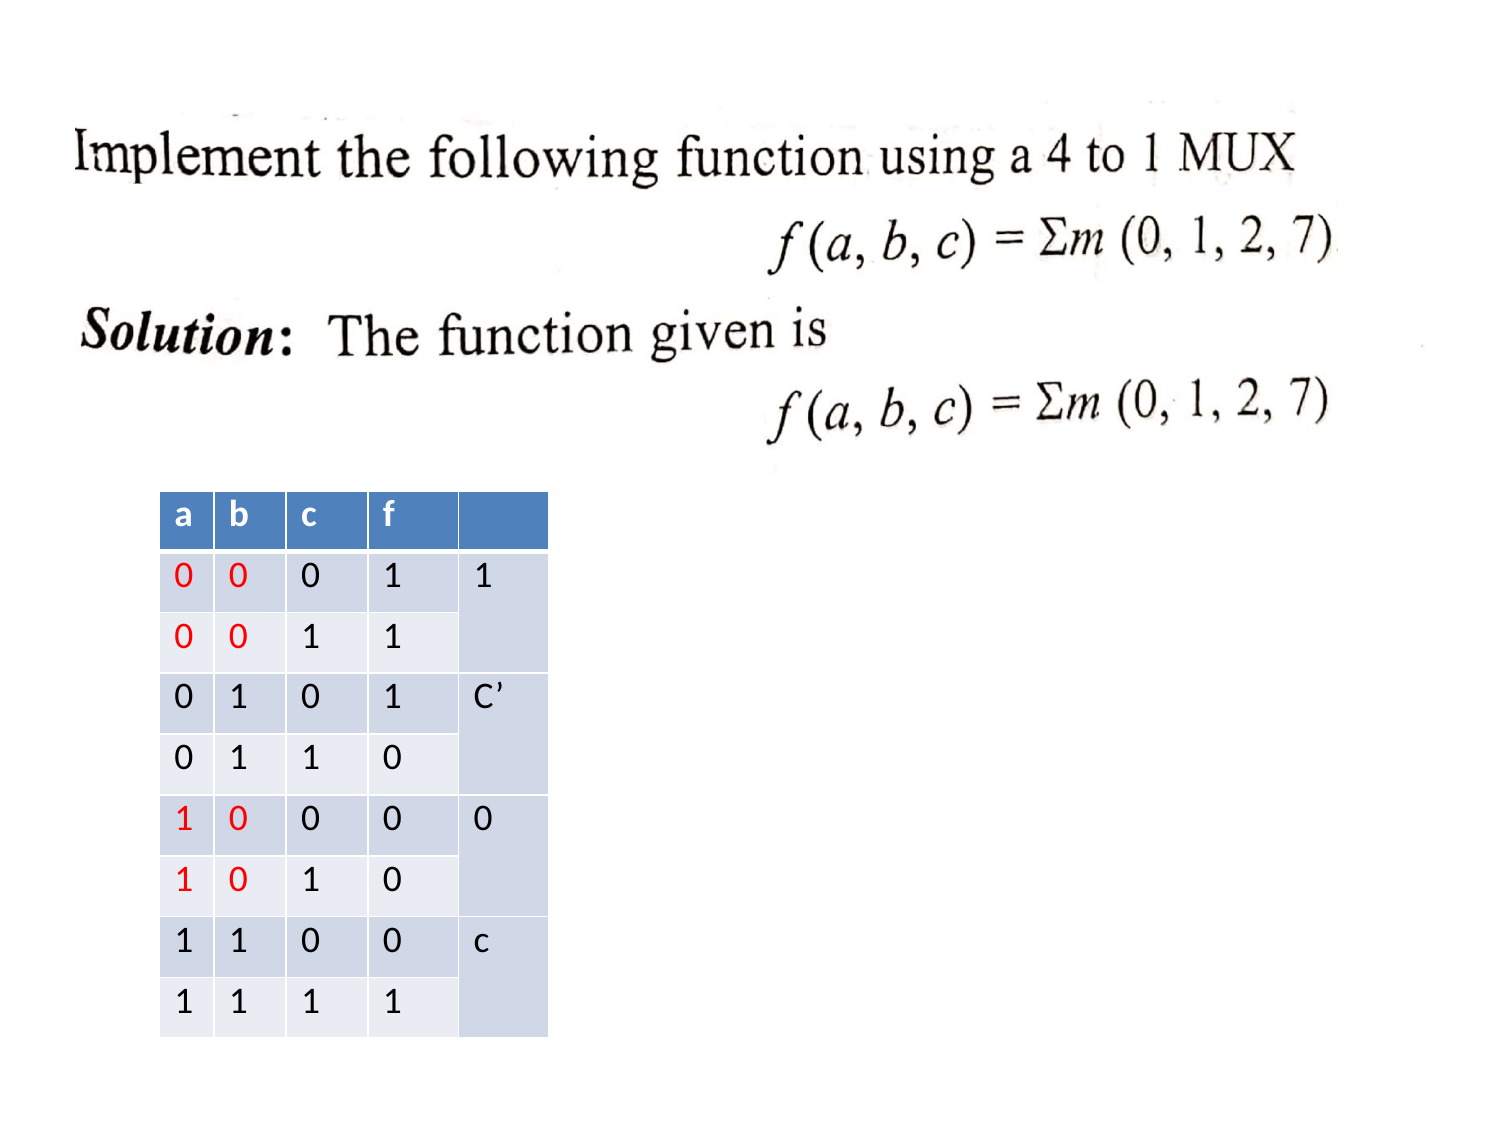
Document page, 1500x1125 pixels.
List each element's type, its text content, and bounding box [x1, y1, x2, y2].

table_cell 0 [369, 917, 458, 977]
table_header a [160, 492, 213, 549]
table_cell 1 [287, 857, 367, 916]
table_cell 0 [287, 674, 367, 733]
table_cell 0 [369, 796, 458, 855]
table_cell 0 [215, 554, 285, 612]
table_header b [215, 492, 285, 549]
table_cell 0 [160, 735, 213, 794]
table_cell 0 [287, 796, 367, 855]
table_cell 0 [459, 796, 548, 916]
table_cell 1 [160, 917, 213, 977]
table_cell 0 [160, 674, 213, 733]
table_cell 1 [459, 554, 548, 672]
table_header c [287, 492, 367, 549]
table_cell 1 [160, 857, 213, 916]
table_cell 1 [287, 978, 367, 1037]
table_cell 1 [160, 978, 213, 1037]
table_cell 0 [215, 857, 285, 916]
table_cell 1 [287, 613, 367, 672]
table_cell 1 [369, 613, 458, 672]
table_cell 1 [215, 978, 285, 1037]
table_cell 0 [215, 796, 285, 855]
table_cell 0 [215, 613, 285, 672]
table_cell 1 [369, 554, 458, 612]
table_cell C’ [459, 674, 548, 794]
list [74, 101, 1426, 483]
table_header f [369, 492, 458, 549]
table_cell 1 [369, 674, 458, 733]
table_cell 1 [215, 735, 285, 794]
table_cell 0 [287, 554, 367, 612]
table_cell 0 [160, 554, 213, 612]
table_cell 0 [287, 917, 367, 977]
table_cell 0 [160, 613, 213, 672]
table_cell c [459, 917, 548, 1037]
table_cell 1 [215, 674, 285, 733]
table_cell 0 [369, 735, 458, 794]
table_cell 1 [287, 735, 367, 794]
table_cell 1 [160, 796, 213, 855]
table_cell 1 [369, 978, 458, 1037]
table_header [459, 492, 548, 549]
table_cell 0 [369, 857, 458, 916]
table_cell 1 [215, 917, 285, 977]
